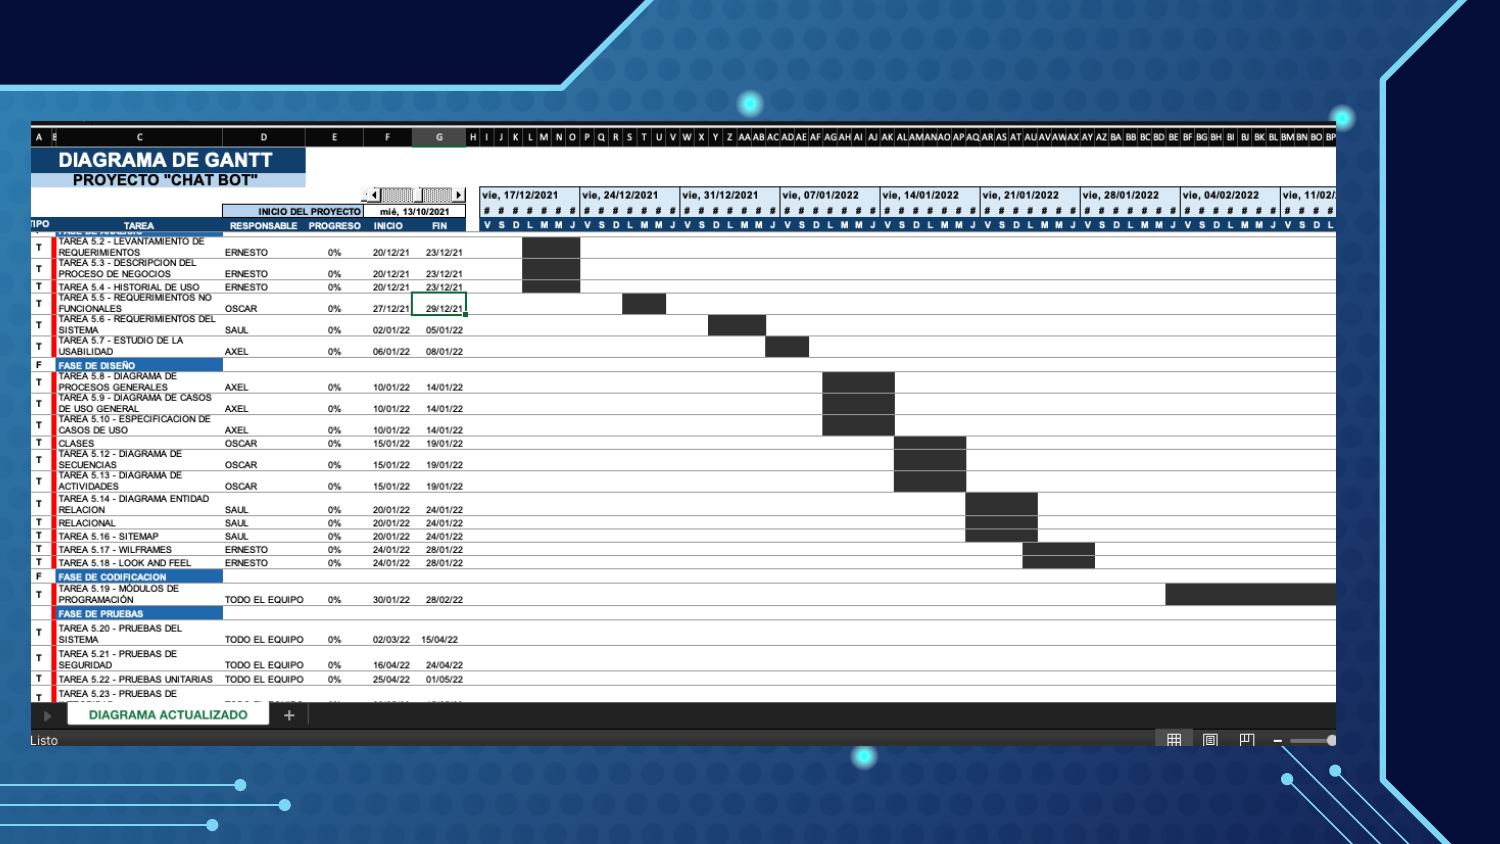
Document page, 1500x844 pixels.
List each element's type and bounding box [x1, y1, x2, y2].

picture [31, 121, 1337, 747]
